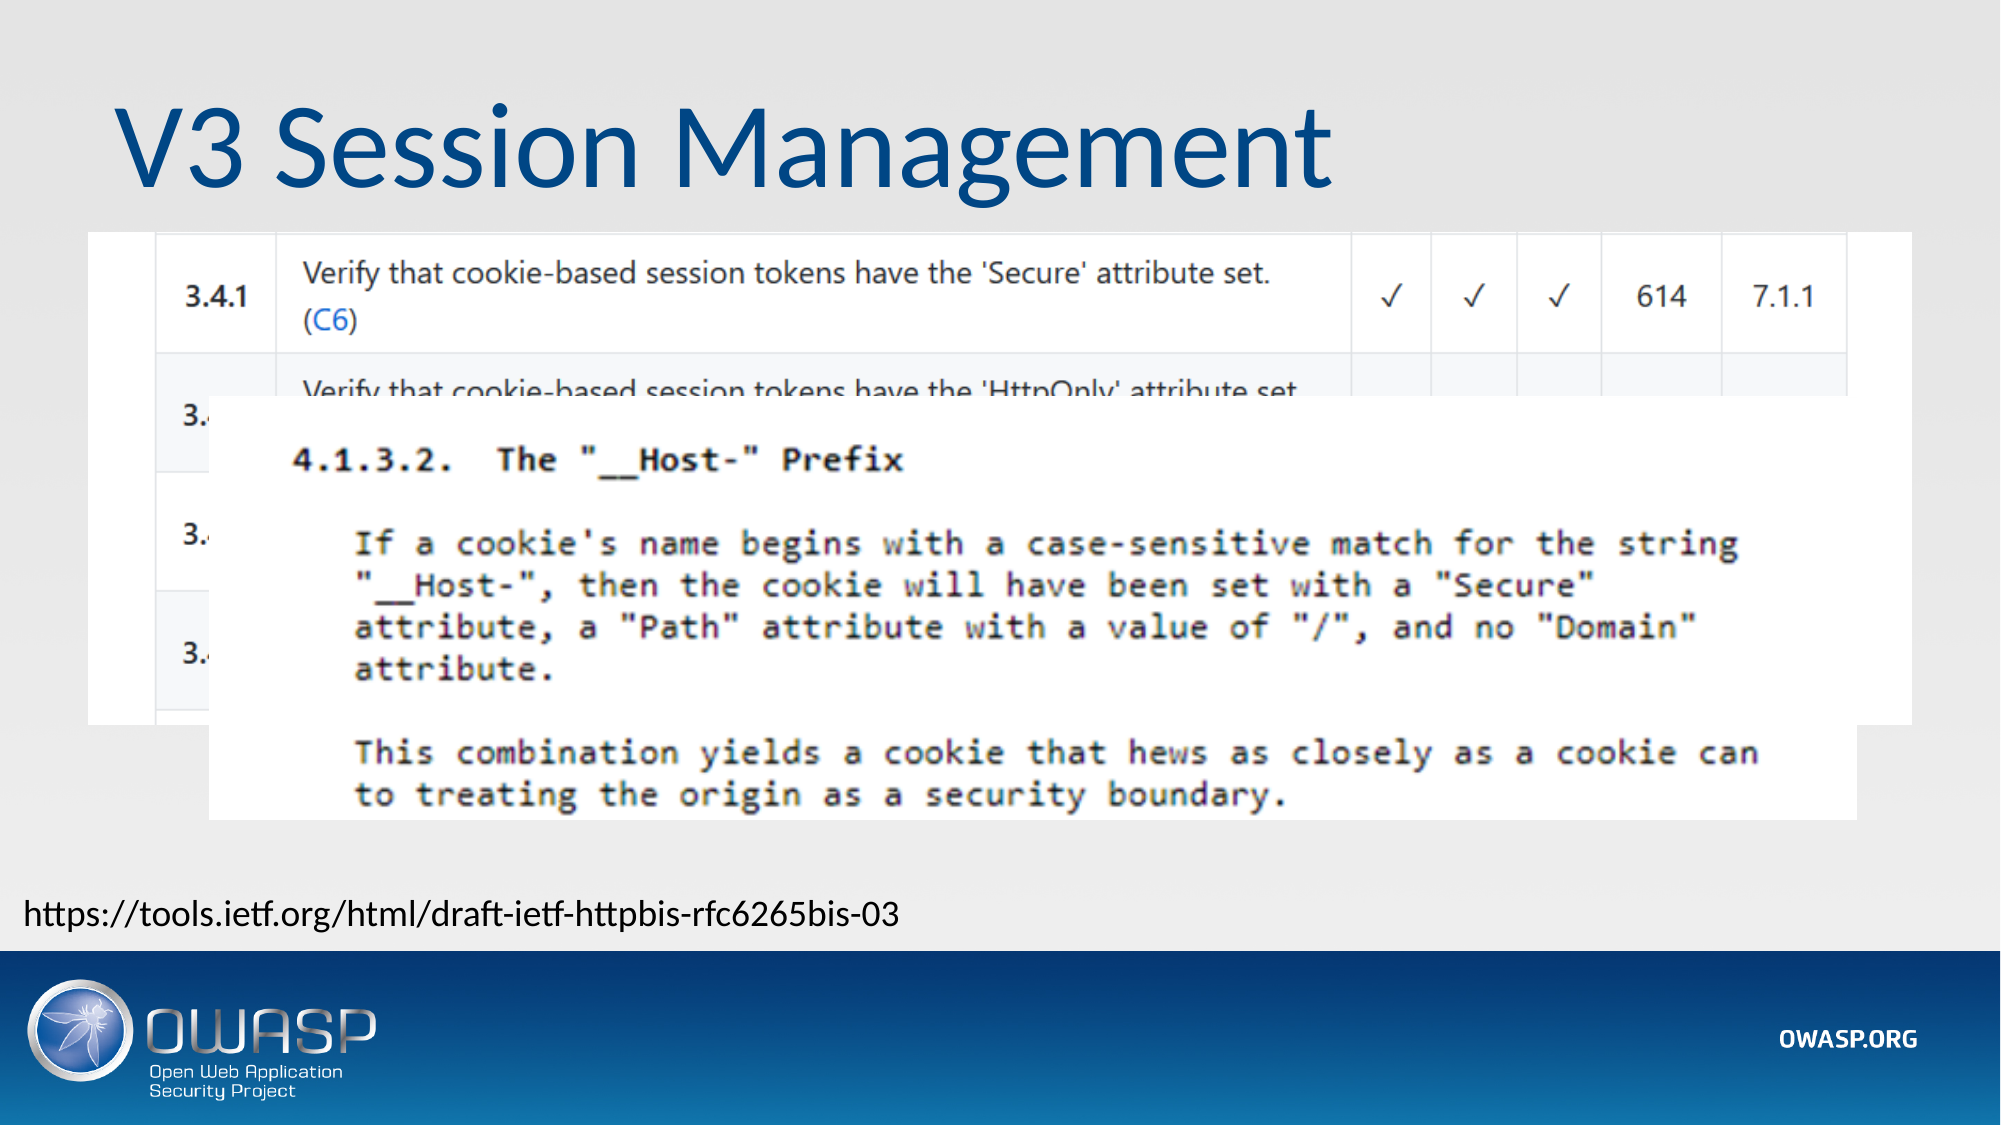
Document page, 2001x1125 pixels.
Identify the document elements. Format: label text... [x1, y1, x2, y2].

title V3 Session Management [99, 45, 1900, 229]
text_box https://tools.ietf.org/html/draft-ietf-httpbis-rfc6265bis-03 [8, 881, 916, 942]
picture [0, 0, 2001, 1125]
